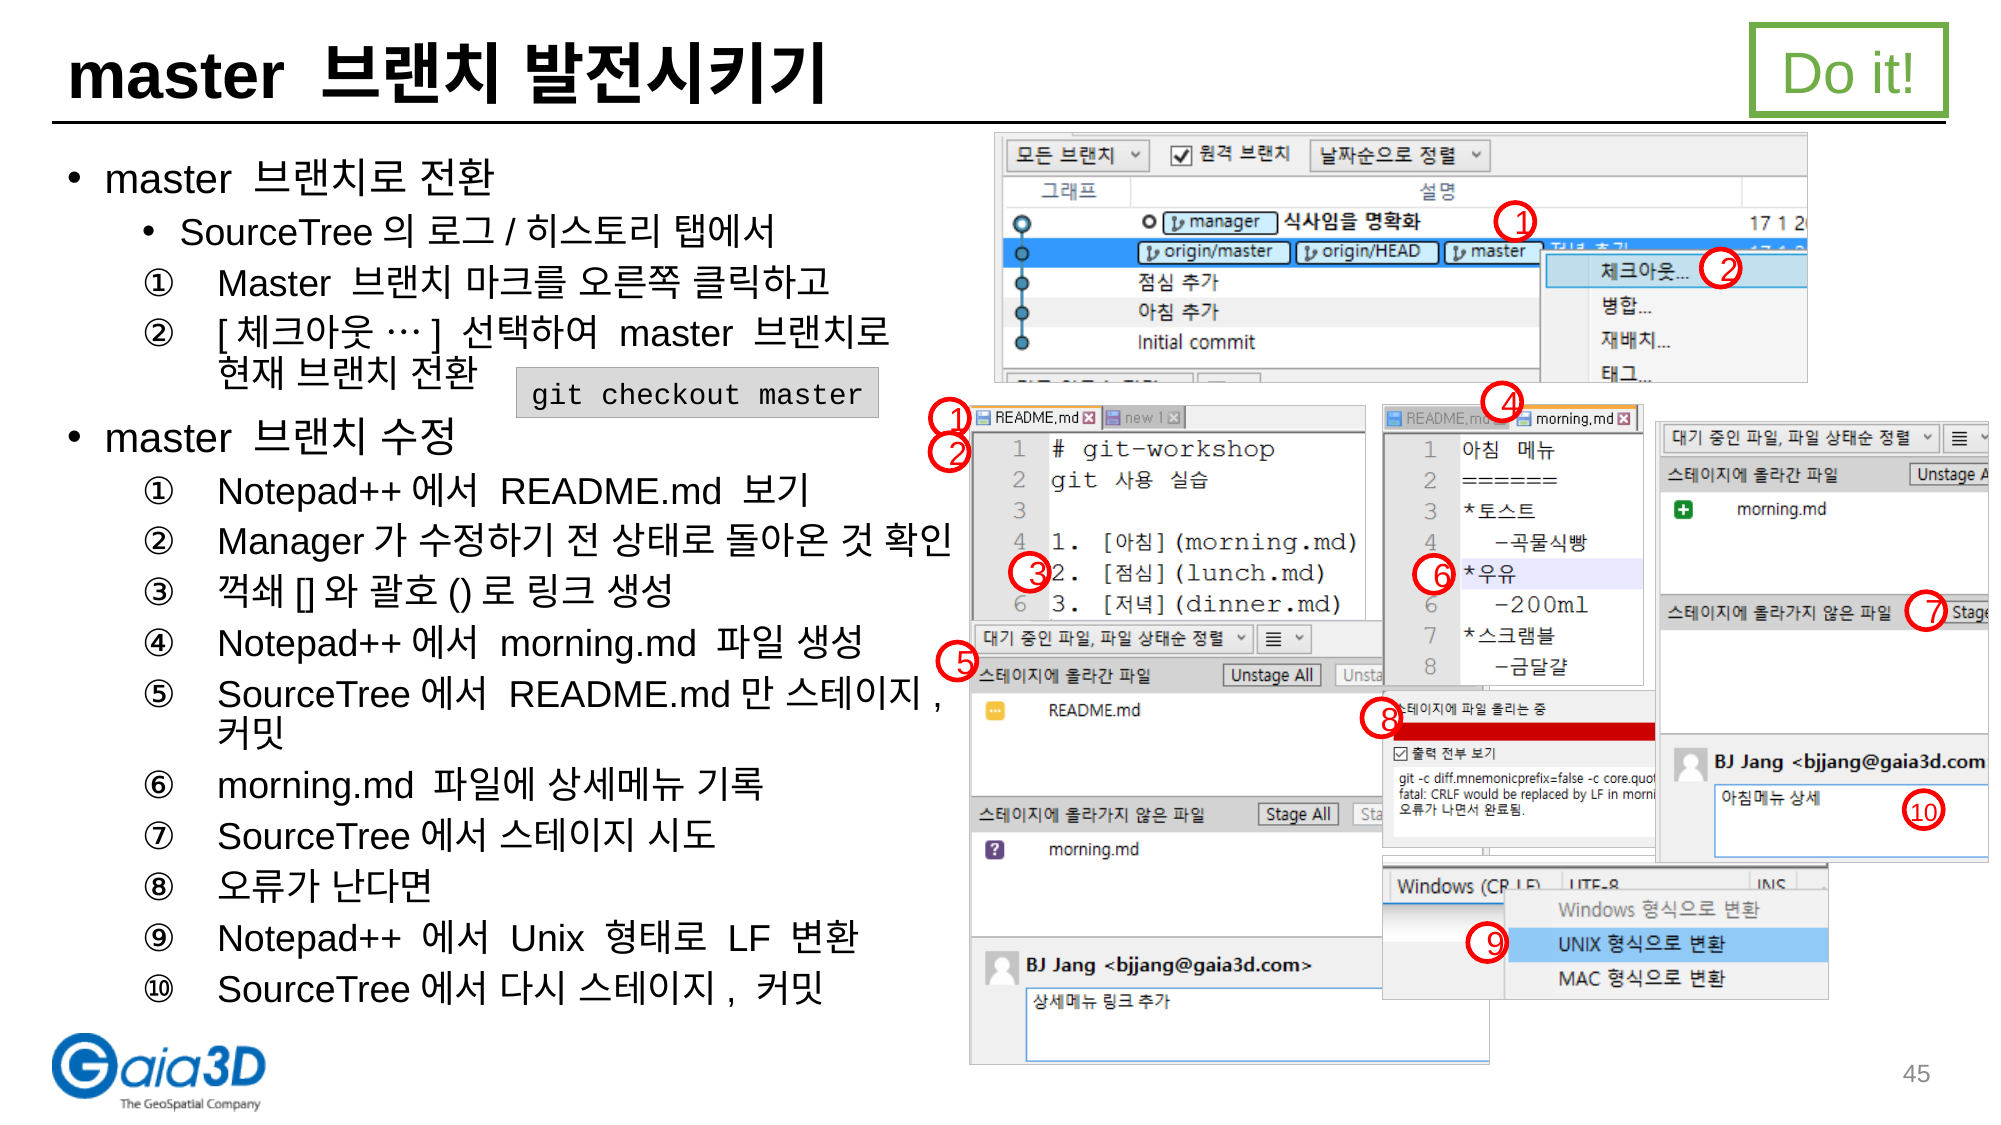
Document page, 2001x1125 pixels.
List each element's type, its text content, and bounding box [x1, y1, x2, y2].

text_box git checkout master [516, 367, 879, 418]
text_box 1 [929, 397, 969, 435]
picture [969, 404, 1989, 1065]
list master 브랜치로 전환 SourceTree의 로그/히스토리 탭에서 Master 브랜치 마크를 오른쪽 클릭하고 [체크아웃 …] 선택하여 master 브랜치로 현재 브랜치 전환 master 브랜치 수정 Notepad++에서 README.md 보기 Manager가 수정하기 전 상태로 돌아온 것 확인 꺽쇄[]와 괄호()로 링크 생성 Notepad++에서 morning.md 파일 생성 SourceTree에서 README.md만 스테이지, 커밋 morning.md 파일에 상세메뉴 기록 SourceTree에서 스테이지 시도 오류가 난다면 Notepad++ 에서 Unix 형태로 LF 변환 SourceTree에서 다시 스테이지, 커밋 [52, 149, 983, 1014]
text_box 2 [928, 431, 969, 472]
text_box 4 [1481, 383, 1523, 404]
picture [52, 1033, 268, 1112]
title master 브랜치 발전시키기 [52, 39, 1751, 115]
text_box 5 [936, 641, 969, 682]
picture [994, 131, 1808, 383]
text_box Do it! [1751, 24, 1947, 115]
slide_number 45 [1495, 1042, 1946, 1103]
